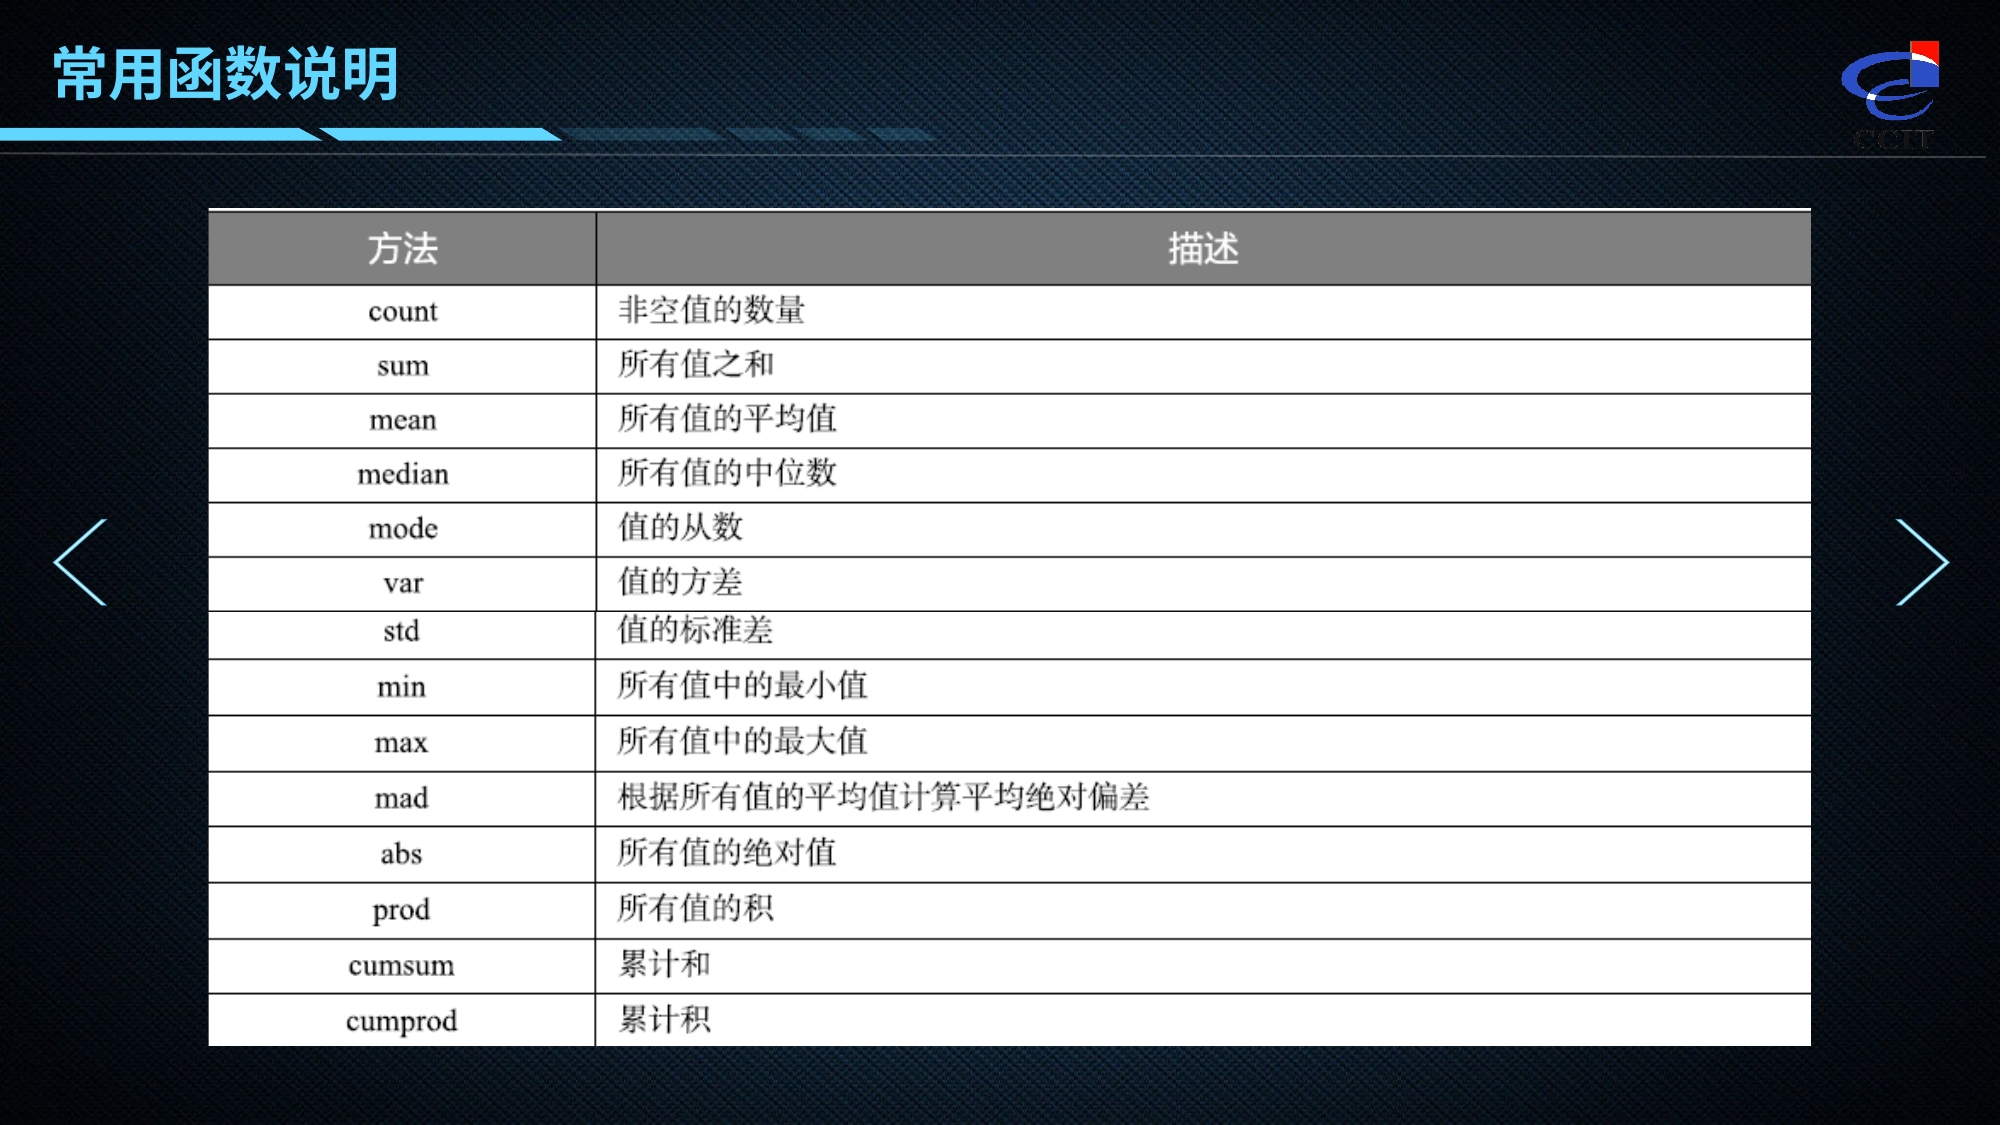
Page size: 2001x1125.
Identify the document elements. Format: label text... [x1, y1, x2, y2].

picture [0, 0, 2000, 1125]
text_box 常用函数说明 [35, 29, 1277, 115]
